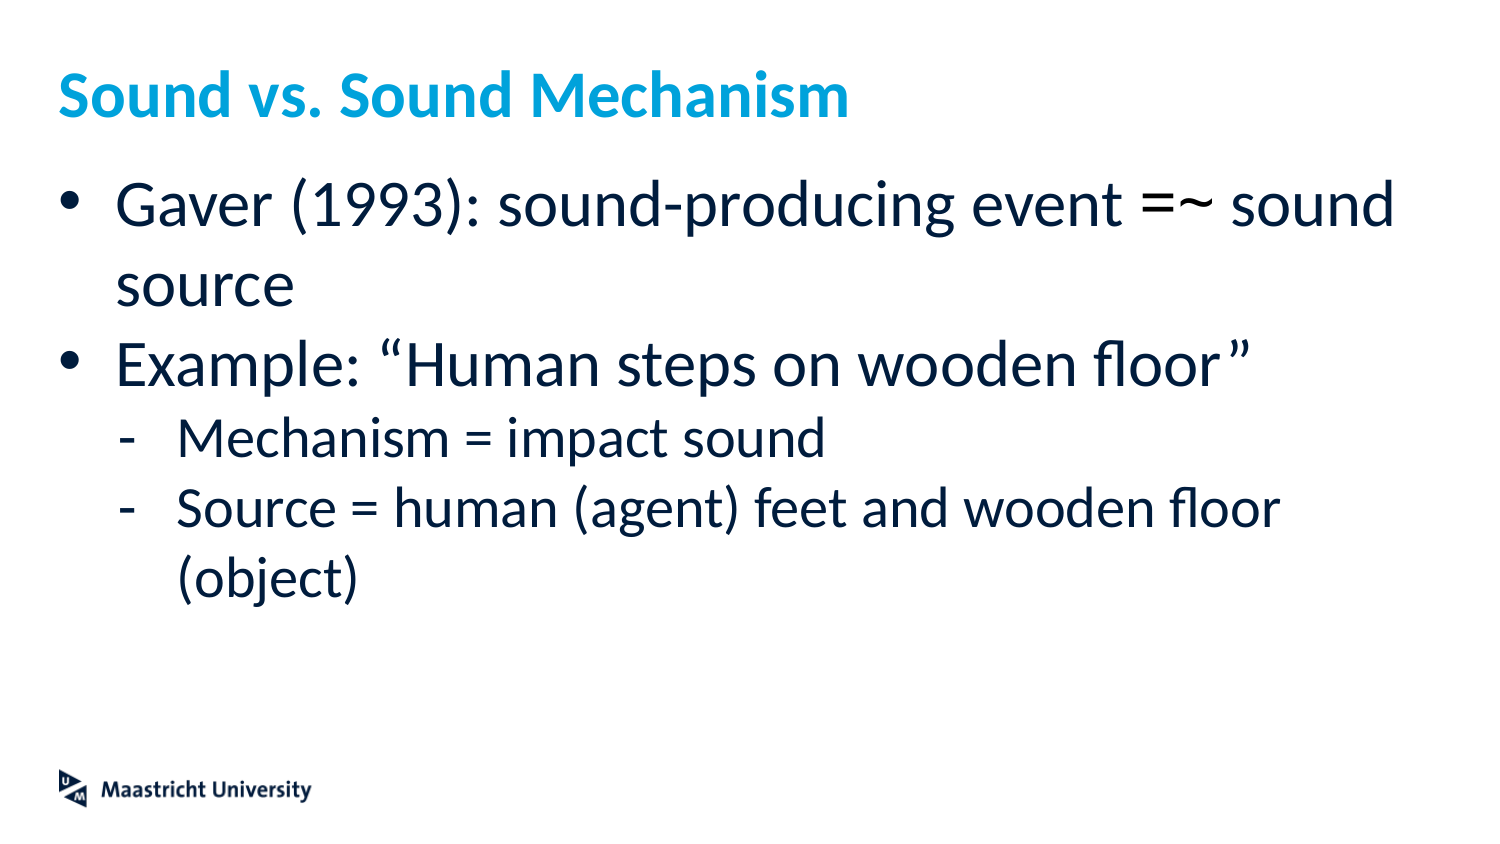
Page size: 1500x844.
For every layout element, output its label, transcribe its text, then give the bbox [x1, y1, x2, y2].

title Sound vs. Sound Mechanism [59, 50, 1425, 144]
list Gaver (1993): sound-producing event =~ sound source Example: “Human steps on wooden floor” Mechanism = impact sound Source = human (agent) feet and wooden floor (object) [59, 159, 1425, 707]
